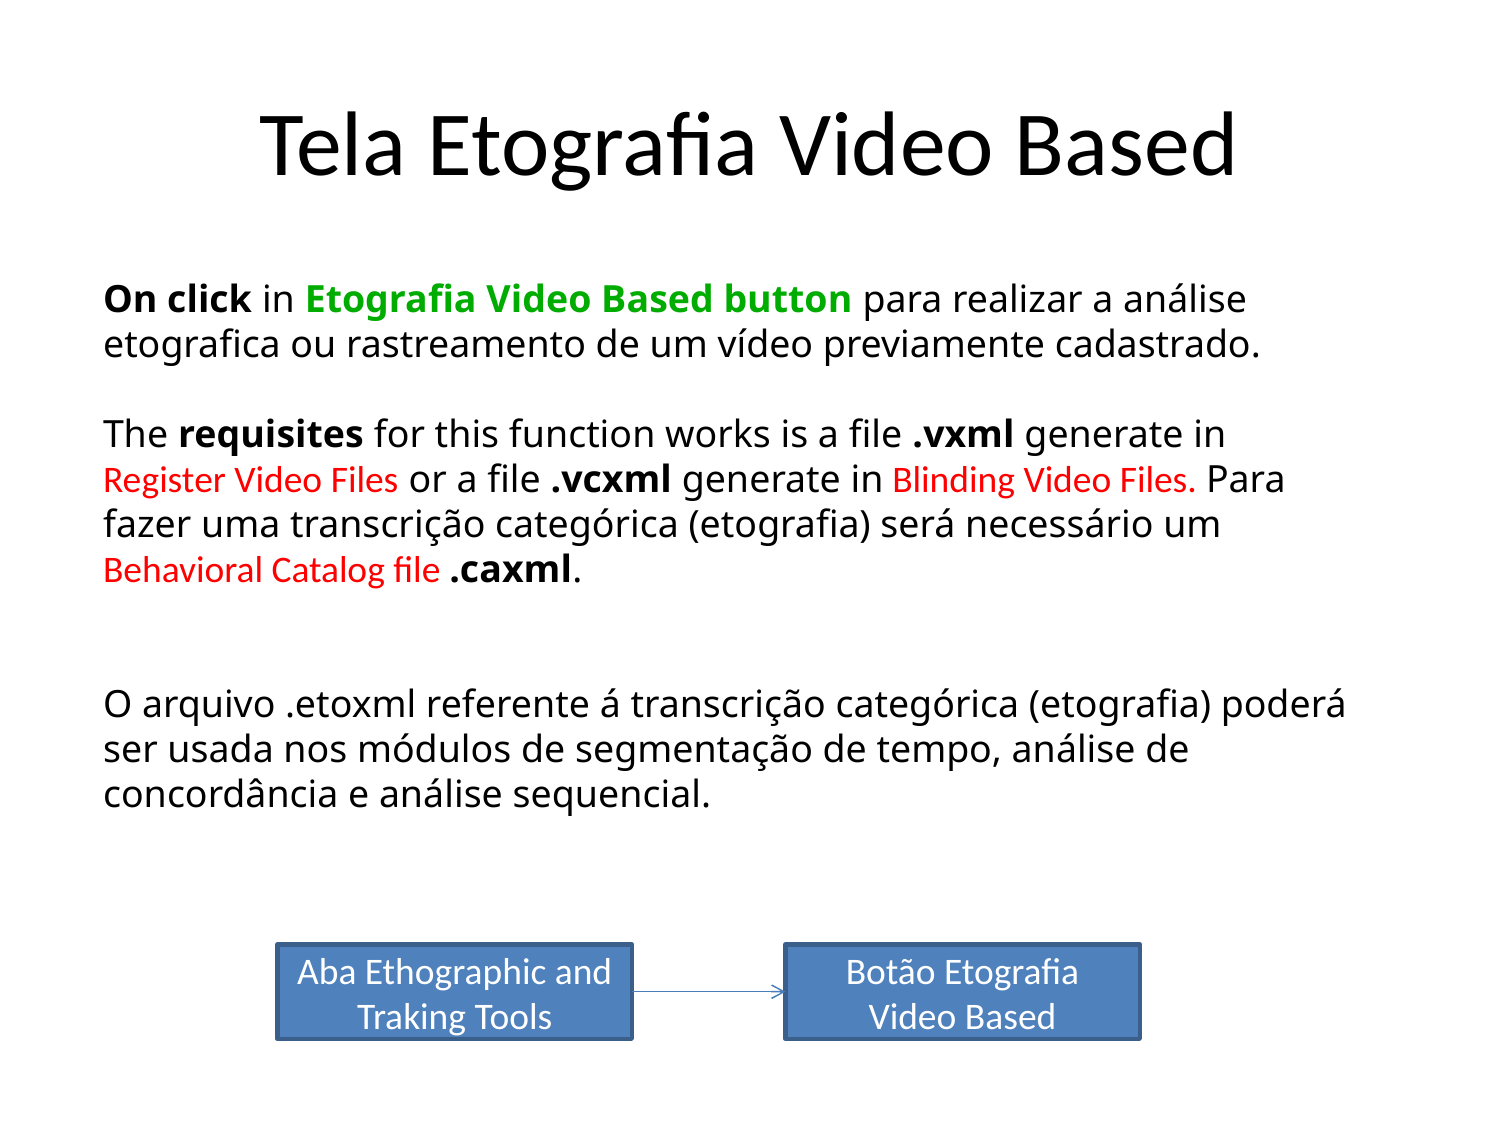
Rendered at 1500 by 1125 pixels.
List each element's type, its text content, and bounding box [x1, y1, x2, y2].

text_box Aba Ethographic and Traking Tools [275, 942, 634, 1041]
text_box On click in Etografia Video Based button para realizar a análise etografica ou rastreamento de um vídeo previamente cadastrado. The requisites for this function works is a file .vxml generate in Register Video Files or a file .vcxml generate in Blinding Video Files. Para fazer uma transcrição categórica (etografia) será necessário um Behavioral Catalog file .caxml. O arquivo .etoxml referente á transcrição categórica (etografia) poderá ser usada nos módulos de segmentação de tempo, análise de concordância e análise sequencial. [88, 267, 1365, 1092]
text_box Botão Etografia Video Based [783, 942, 1142, 1041]
title Tela Etografia Video Based [75, 45, 1425, 233]
